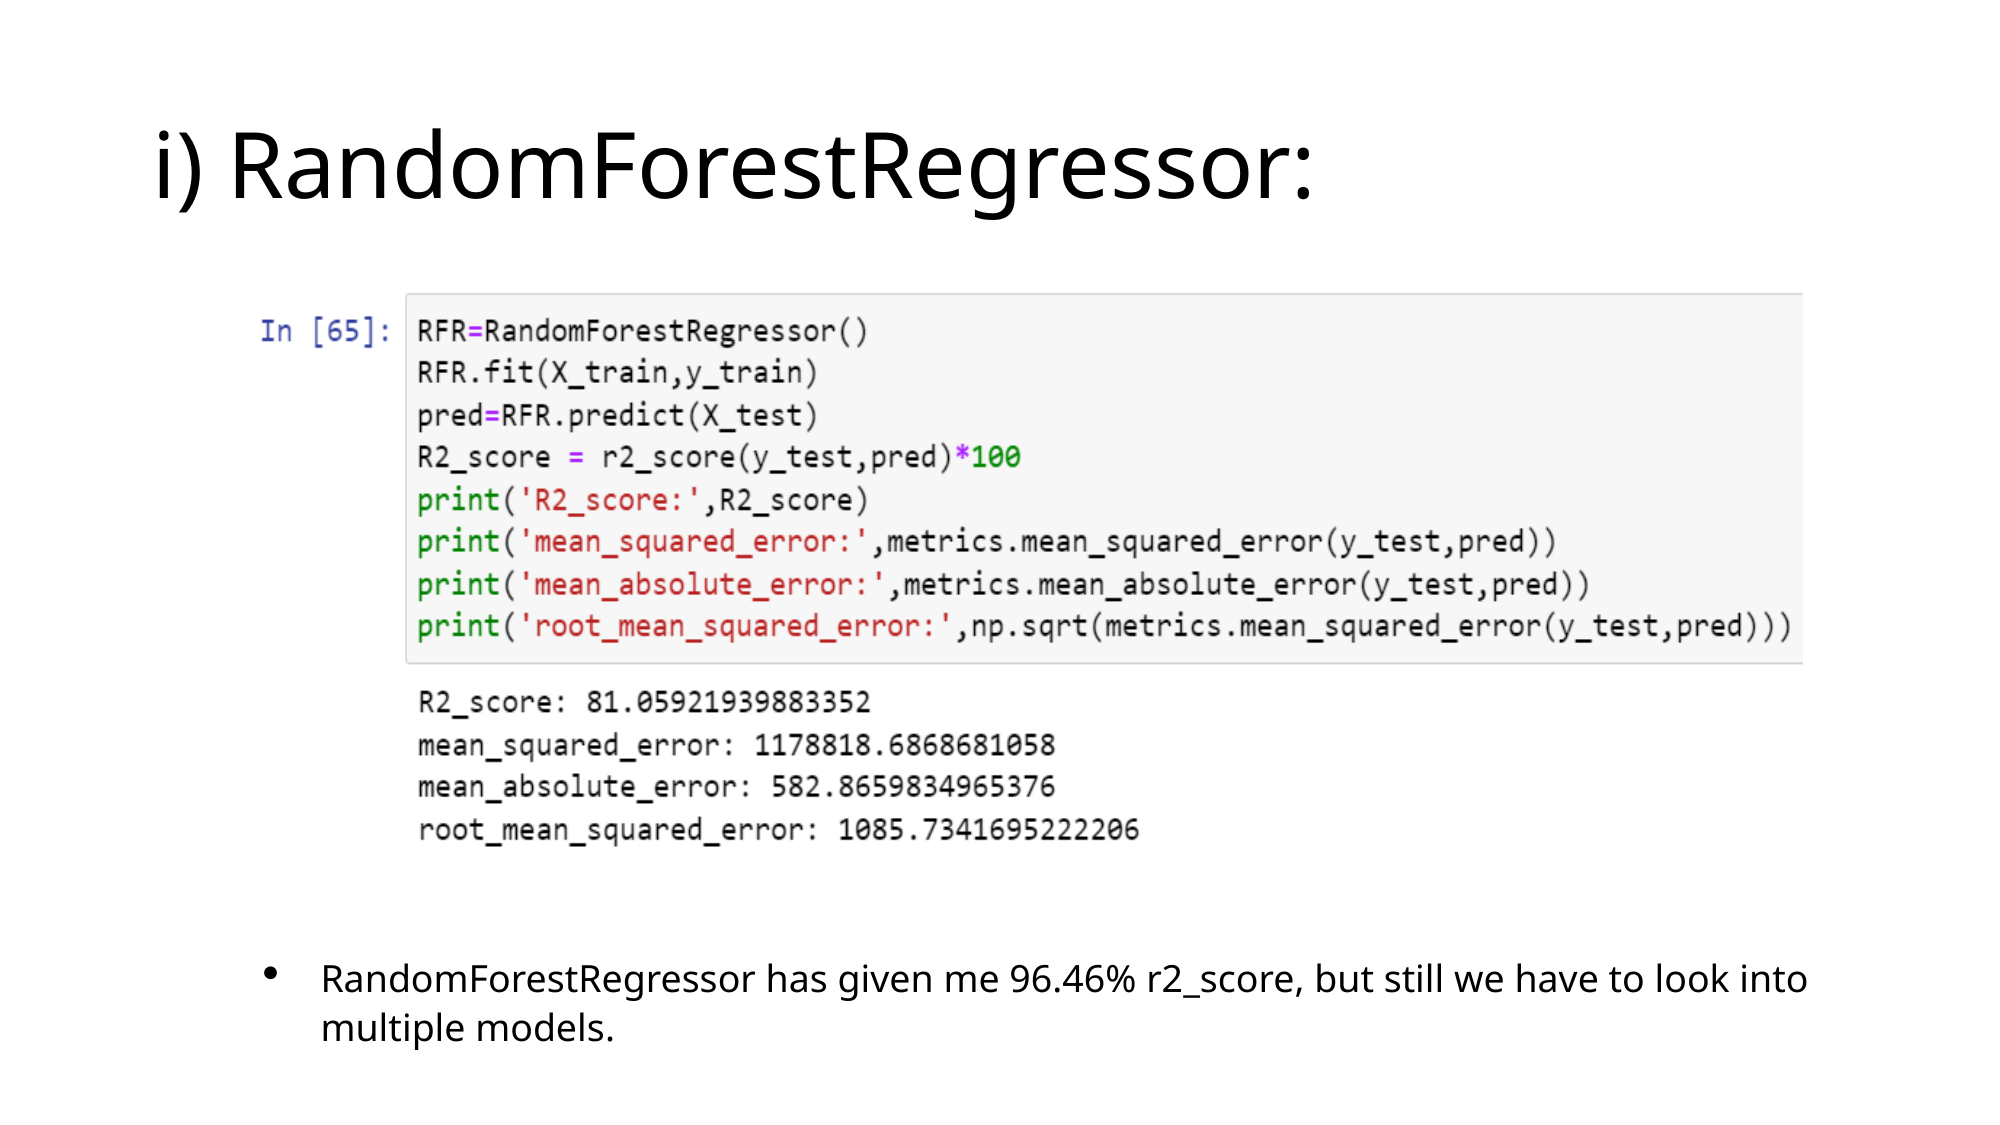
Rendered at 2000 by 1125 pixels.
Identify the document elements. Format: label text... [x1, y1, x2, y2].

title i) RandomForestRegressor: [137, 59, 1862, 278]
text_box RandomForestRegressor has given me 96.46% r2_score, but still we have to look into multiple models. [249, 945, 1874, 1056]
picture [231, 262, 1803, 870]
